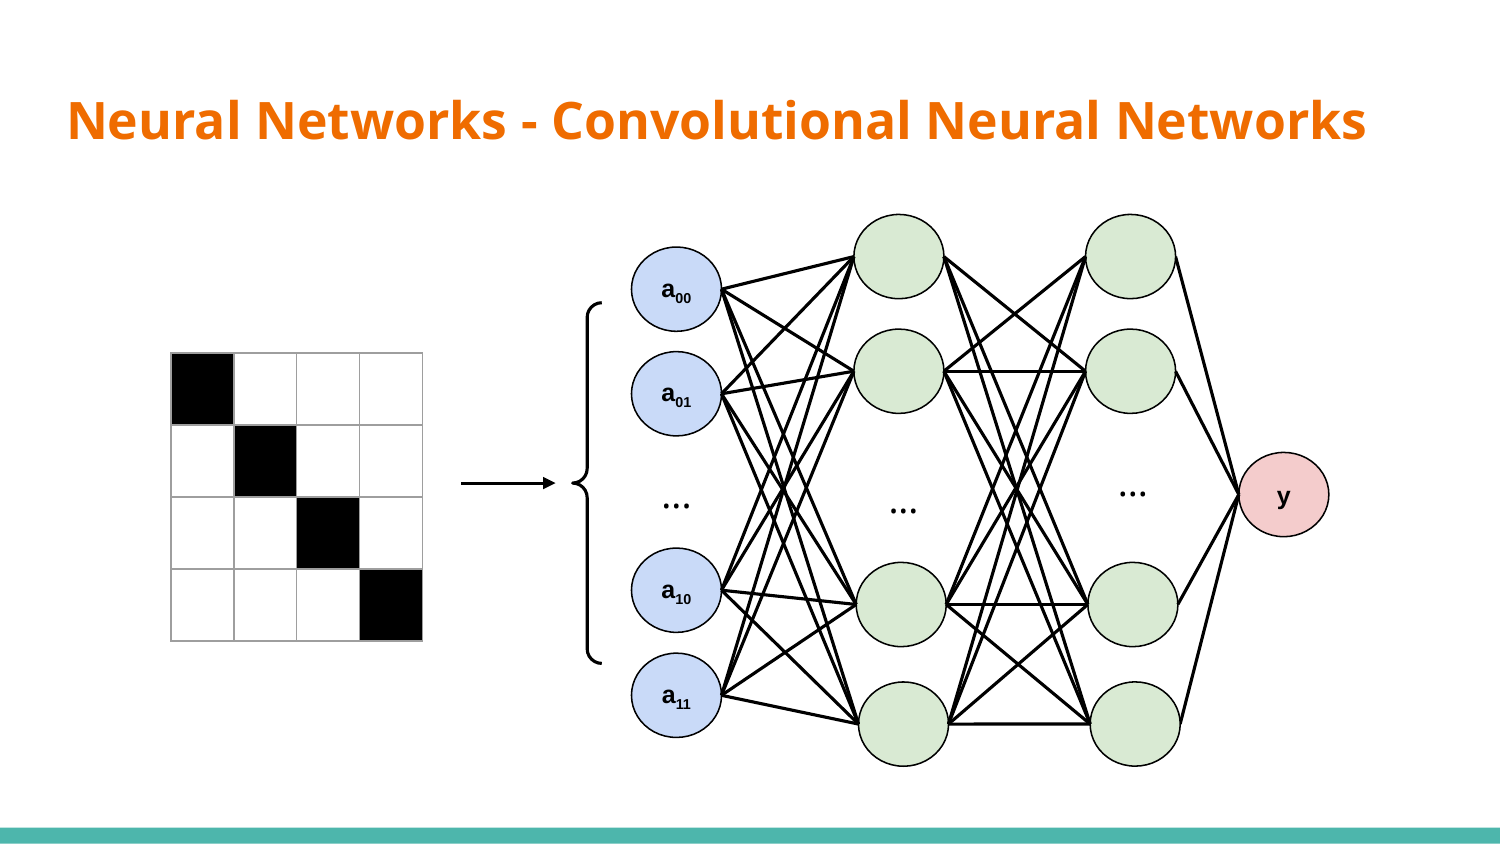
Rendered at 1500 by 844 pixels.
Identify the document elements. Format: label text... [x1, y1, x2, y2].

text_box a10 [631, 548, 714, 633]
table_header [297, 354, 359, 424]
text_box ... [1096, 443, 1169, 519]
text_box [1096, 562, 1174, 647]
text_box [1179, 612, 1240, 725]
table_cell [297, 570, 359, 640]
table_cell [297, 498, 359, 568]
title Neural Networks - Convolutional Neural Networks [51, 72, 1449, 189]
text_box a01 [631, 351, 714, 436]
table_cell [235, 498, 296, 568]
table_header [172, 354, 233, 424]
text_box [864, 562, 937, 647]
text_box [721, 256, 855, 370]
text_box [1175, 370, 1240, 495]
table_cell [172, 426, 233, 496]
table_cell [360, 426, 422, 496]
text_box [859, 681, 947, 767]
text_box ... [867, 461, 936, 537]
text_box [572, 302, 602, 664]
text_box [863, 329, 937, 414]
table_cell [172, 498, 233, 568]
table_cell [297, 426, 359, 496]
text_box ... [640, 456, 713, 532]
text_box a00 [631, 247, 714, 332]
table_cell [235, 570, 296, 640]
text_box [721, 589, 859, 725]
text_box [1175, 256, 1240, 370]
text_box [1085, 214, 1176, 299]
table_cell [235, 426, 296, 496]
table_cell [360, 570, 422, 640]
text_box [1177, 500, 1240, 605]
text_box [1091, 681, 1180, 767]
table_header [235, 354, 296, 424]
text_box y [1244, 452, 1329, 537]
table_header [360, 354, 422, 424]
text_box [948, 256, 1086, 725]
table_cell [172, 570, 233, 640]
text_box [721, 370, 855, 588]
table_cell [360, 498, 422, 568]
text_box [854, 214, 944, 299]
text_box a11 [631, 653, 714, 738]
text_box [1095, 329, 1170, 414]
